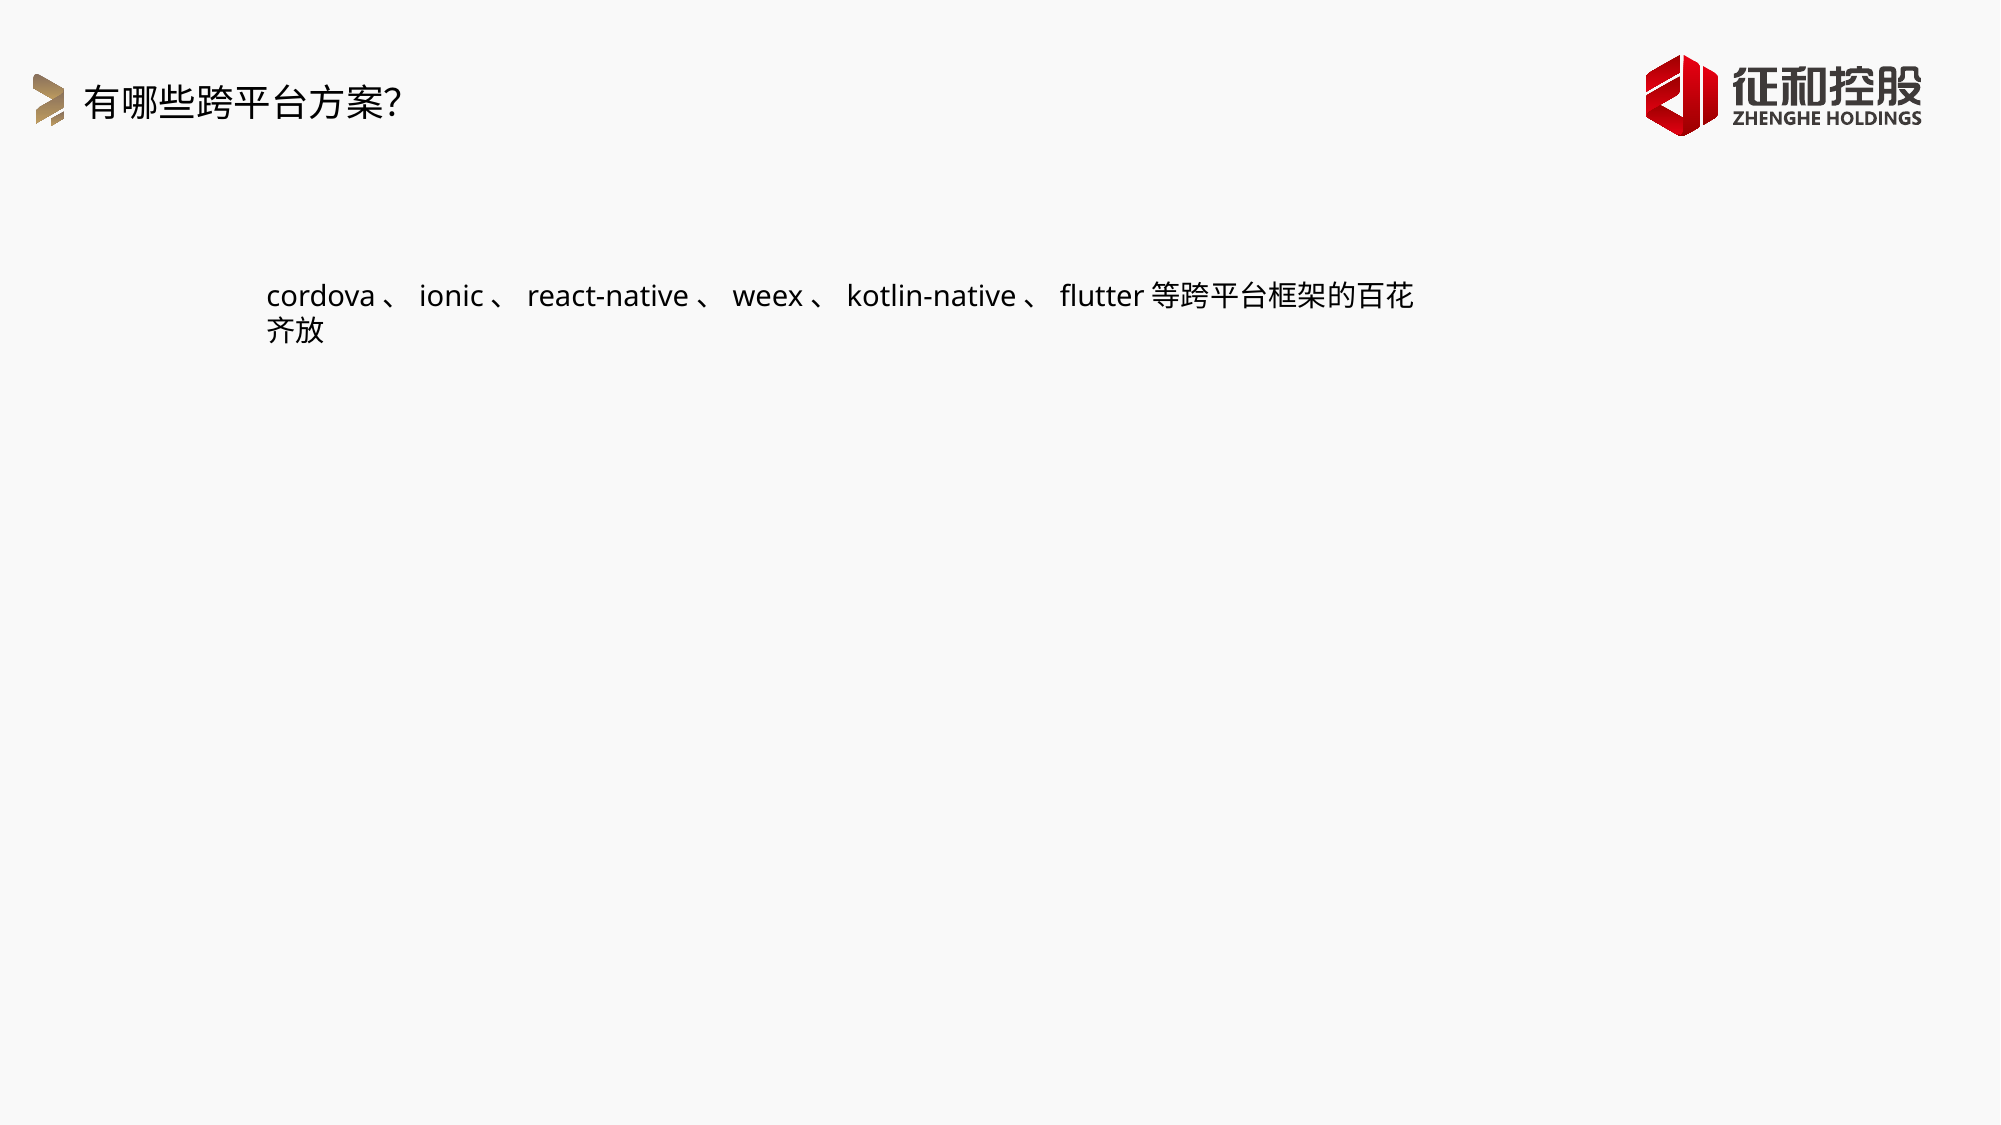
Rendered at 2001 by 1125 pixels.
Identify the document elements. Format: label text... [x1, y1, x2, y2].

text_box 有哪些跨平台方案？ [69, 71, 437, 131]
text_box cordova、ionic、react-native、weex、kotlin-native、flutter等跨平台框架的百花齐放 [251, 269, 1433, 355]
